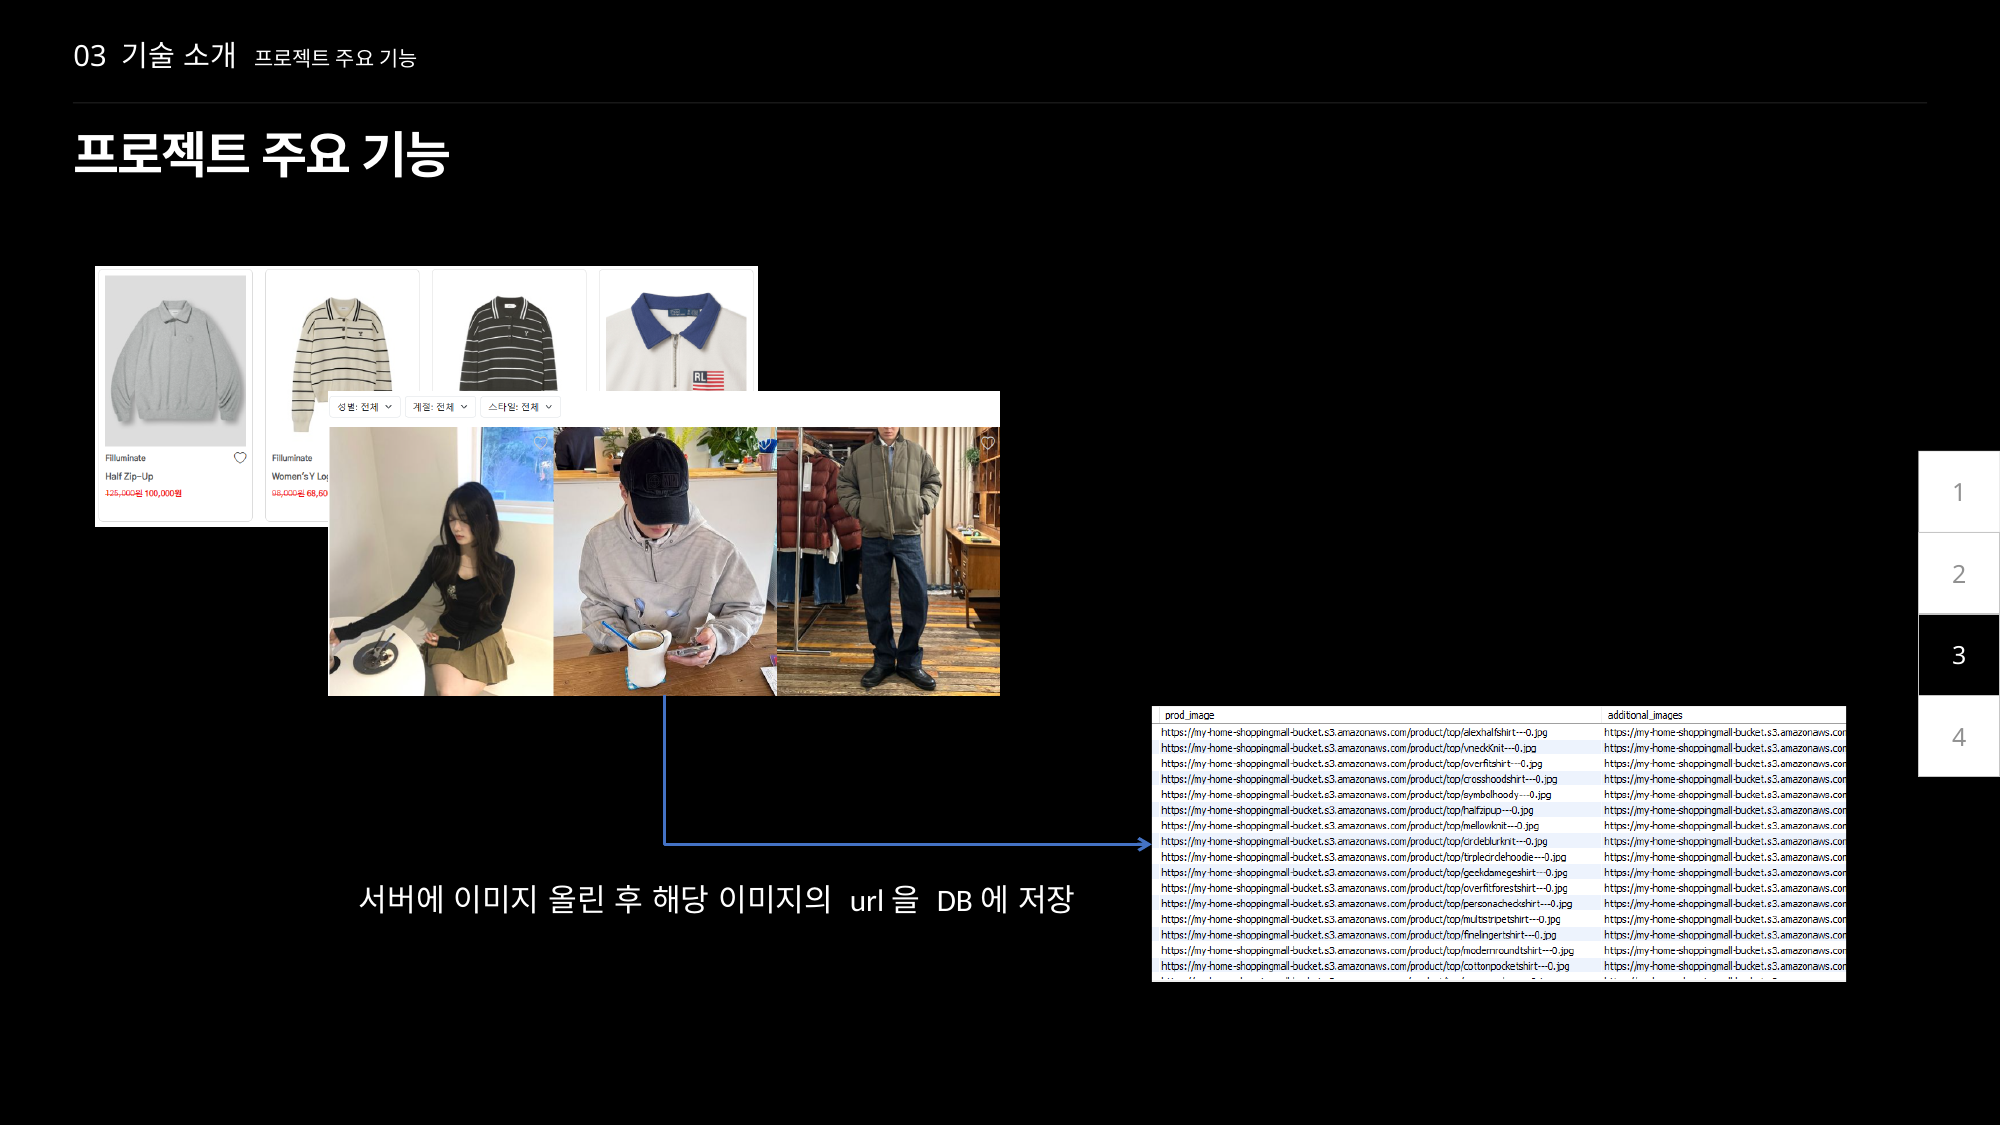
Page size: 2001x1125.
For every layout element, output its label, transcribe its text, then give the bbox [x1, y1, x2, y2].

text_box 2 [1918, 532, 2000, 613]
text_box 1 [1918, 450, 2000, 532]
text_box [833, 526, 983, 1014]
text_box 03 기술 소개 프로젝트 주요 기능 [58, 29, 1059, 80]
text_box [95, 266, 1000, 696]
text_box 서버에 이미지 올린 후 해당 이미지의 url을 DB에 저장 [343, 873, 833, 926]
text_box 3 [1918, 613, 2000, 694]
text_box 서버에 이미지 올린 후 해당 이미지의 url을 DB에 저장 [983, 873, 1119, 926]
picture [1151, 706, 1847, 982]
text_box 프로젝트 주요 기능 [58, 109, 873, 191]
text_box 4 [1918, 694, 2000, 778]
